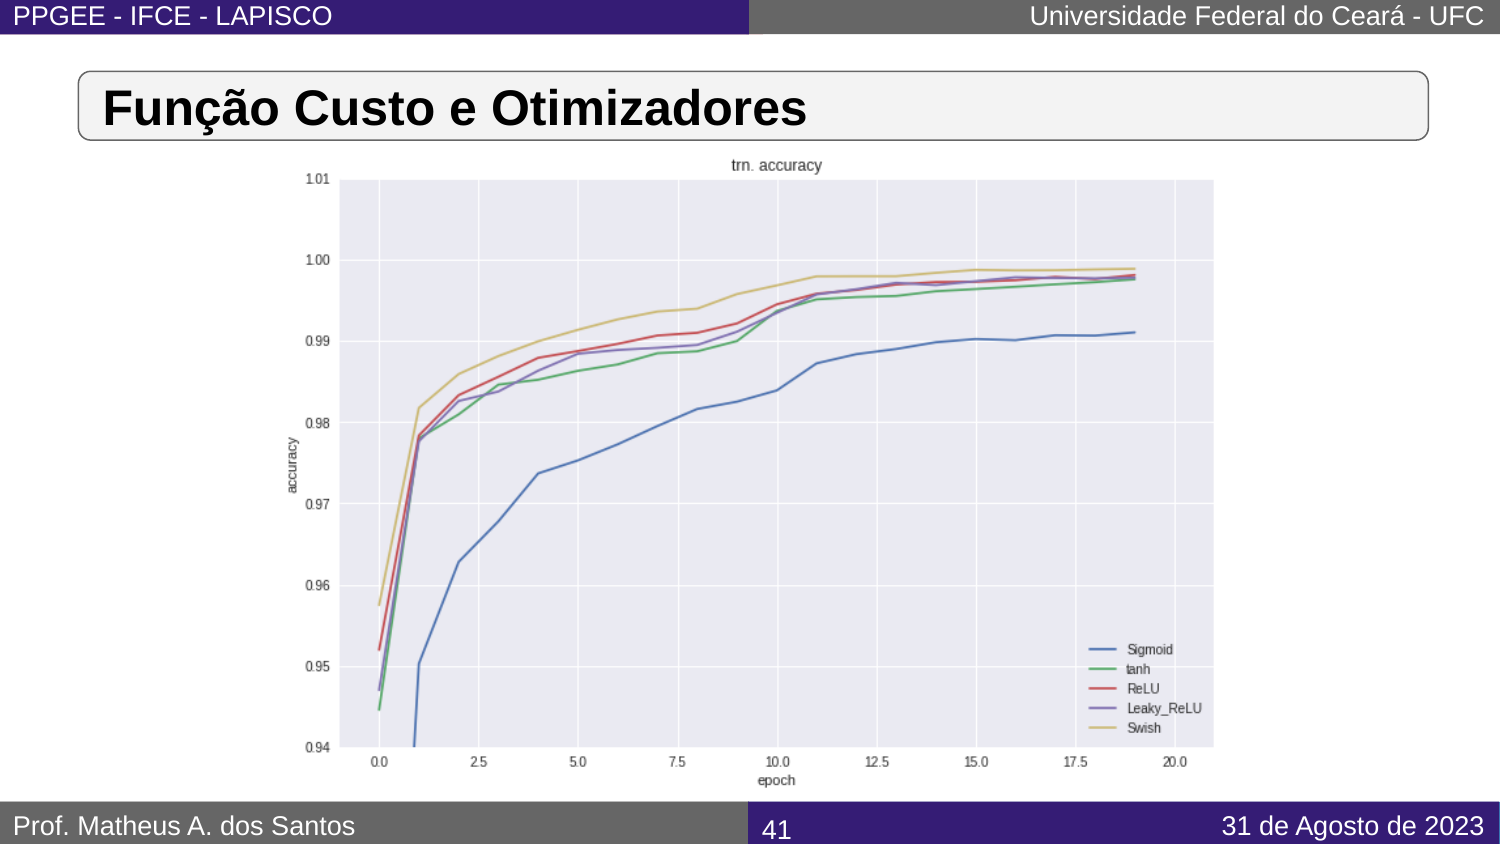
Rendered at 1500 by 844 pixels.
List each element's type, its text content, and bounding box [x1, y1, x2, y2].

picture [277, 150, 1223, 797]
title Função Custo e Otimizadores [87, 70, 1073, 140]
slide_number ‹#› [731, 805, 822, 844]
